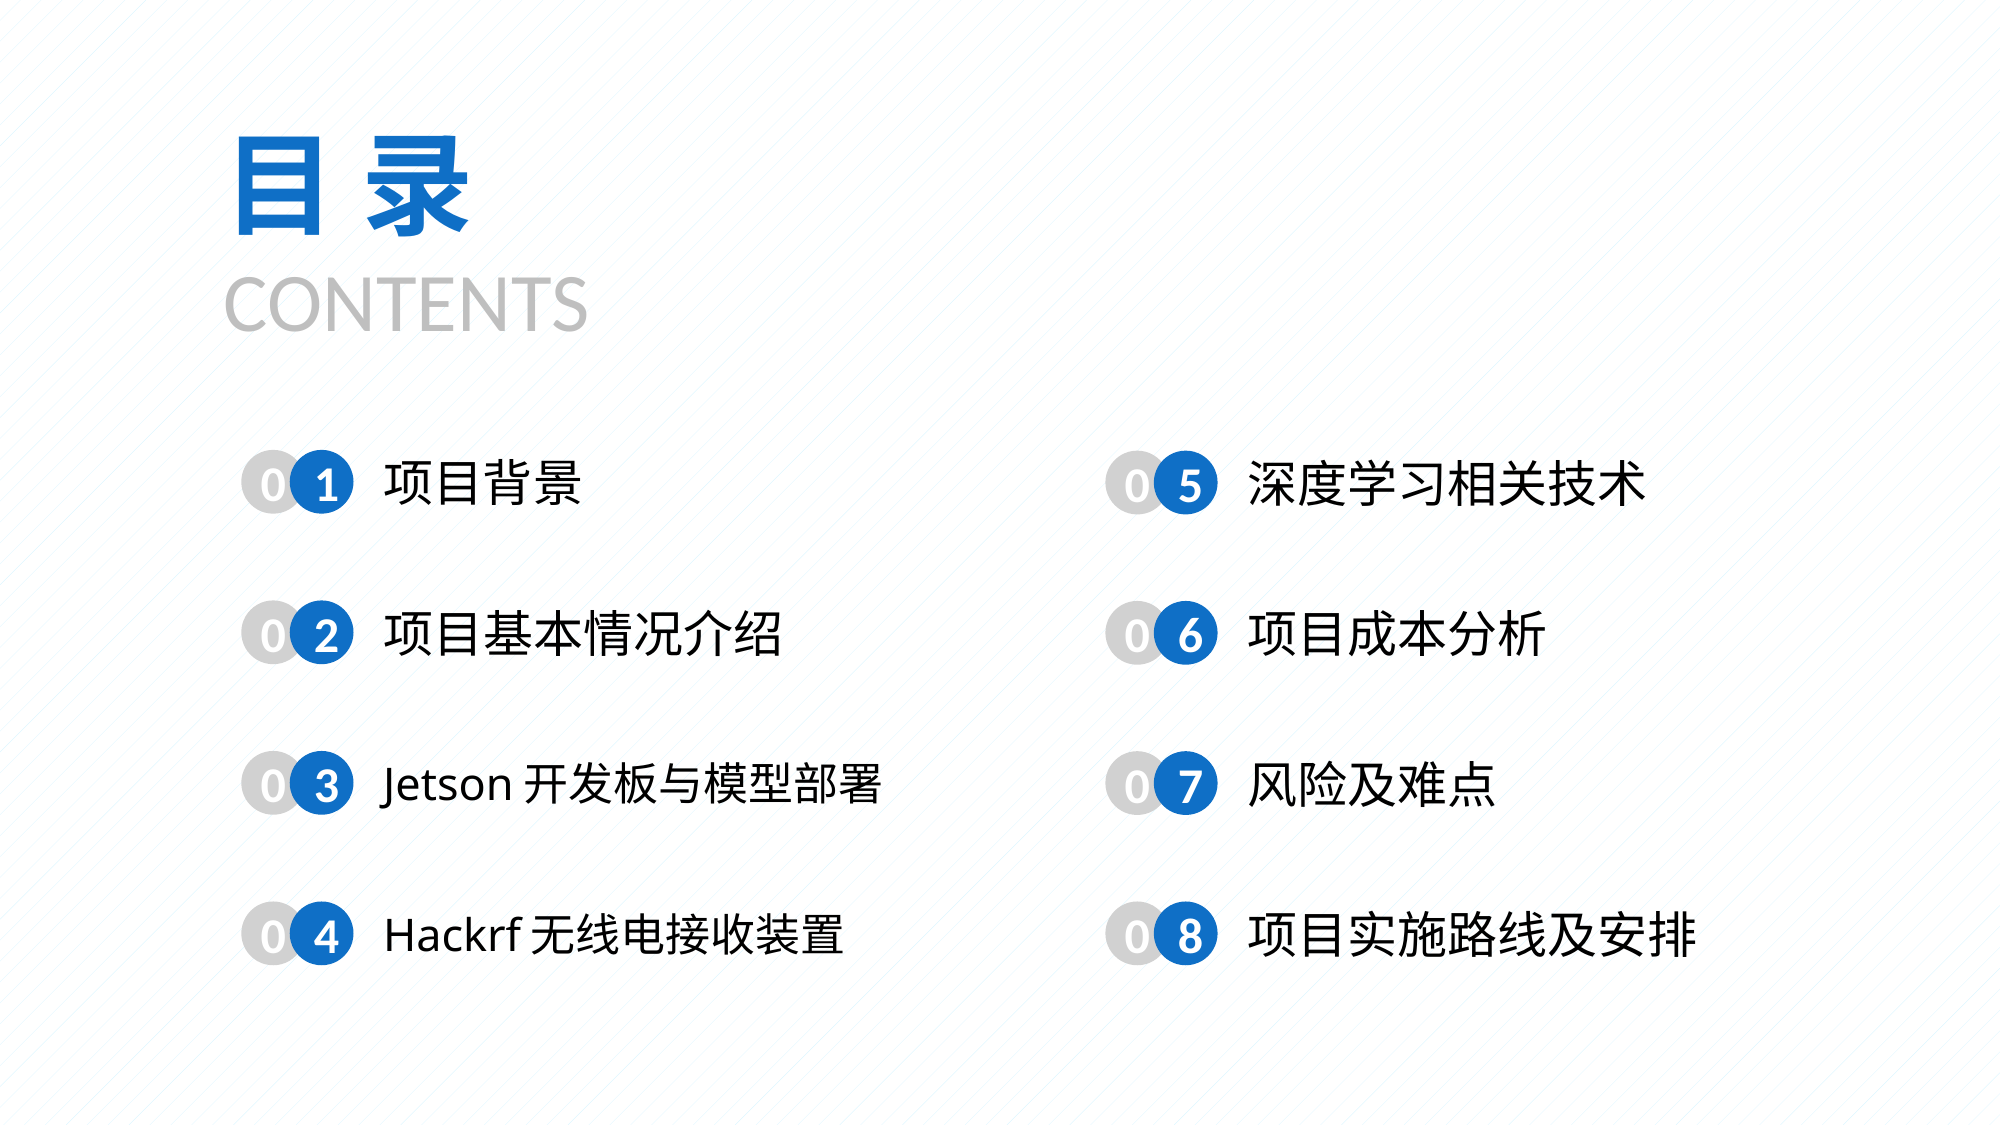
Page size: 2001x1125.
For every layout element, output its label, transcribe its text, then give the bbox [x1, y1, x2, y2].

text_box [1105, 433, 1729, 532]
text_box CONTENTS [209, 240, 613, 356]
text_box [1105, 884, 1729, 983]
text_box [241, 733, 919, 833]
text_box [241, 884, 872, 983]
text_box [1105, 733, 1713, 833]
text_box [241, 432, 916, 531]
text_box 目 录 [209, 106, 613, 240]
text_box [1105, 583, 1738, 683]
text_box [241, 583, 919, 682]
